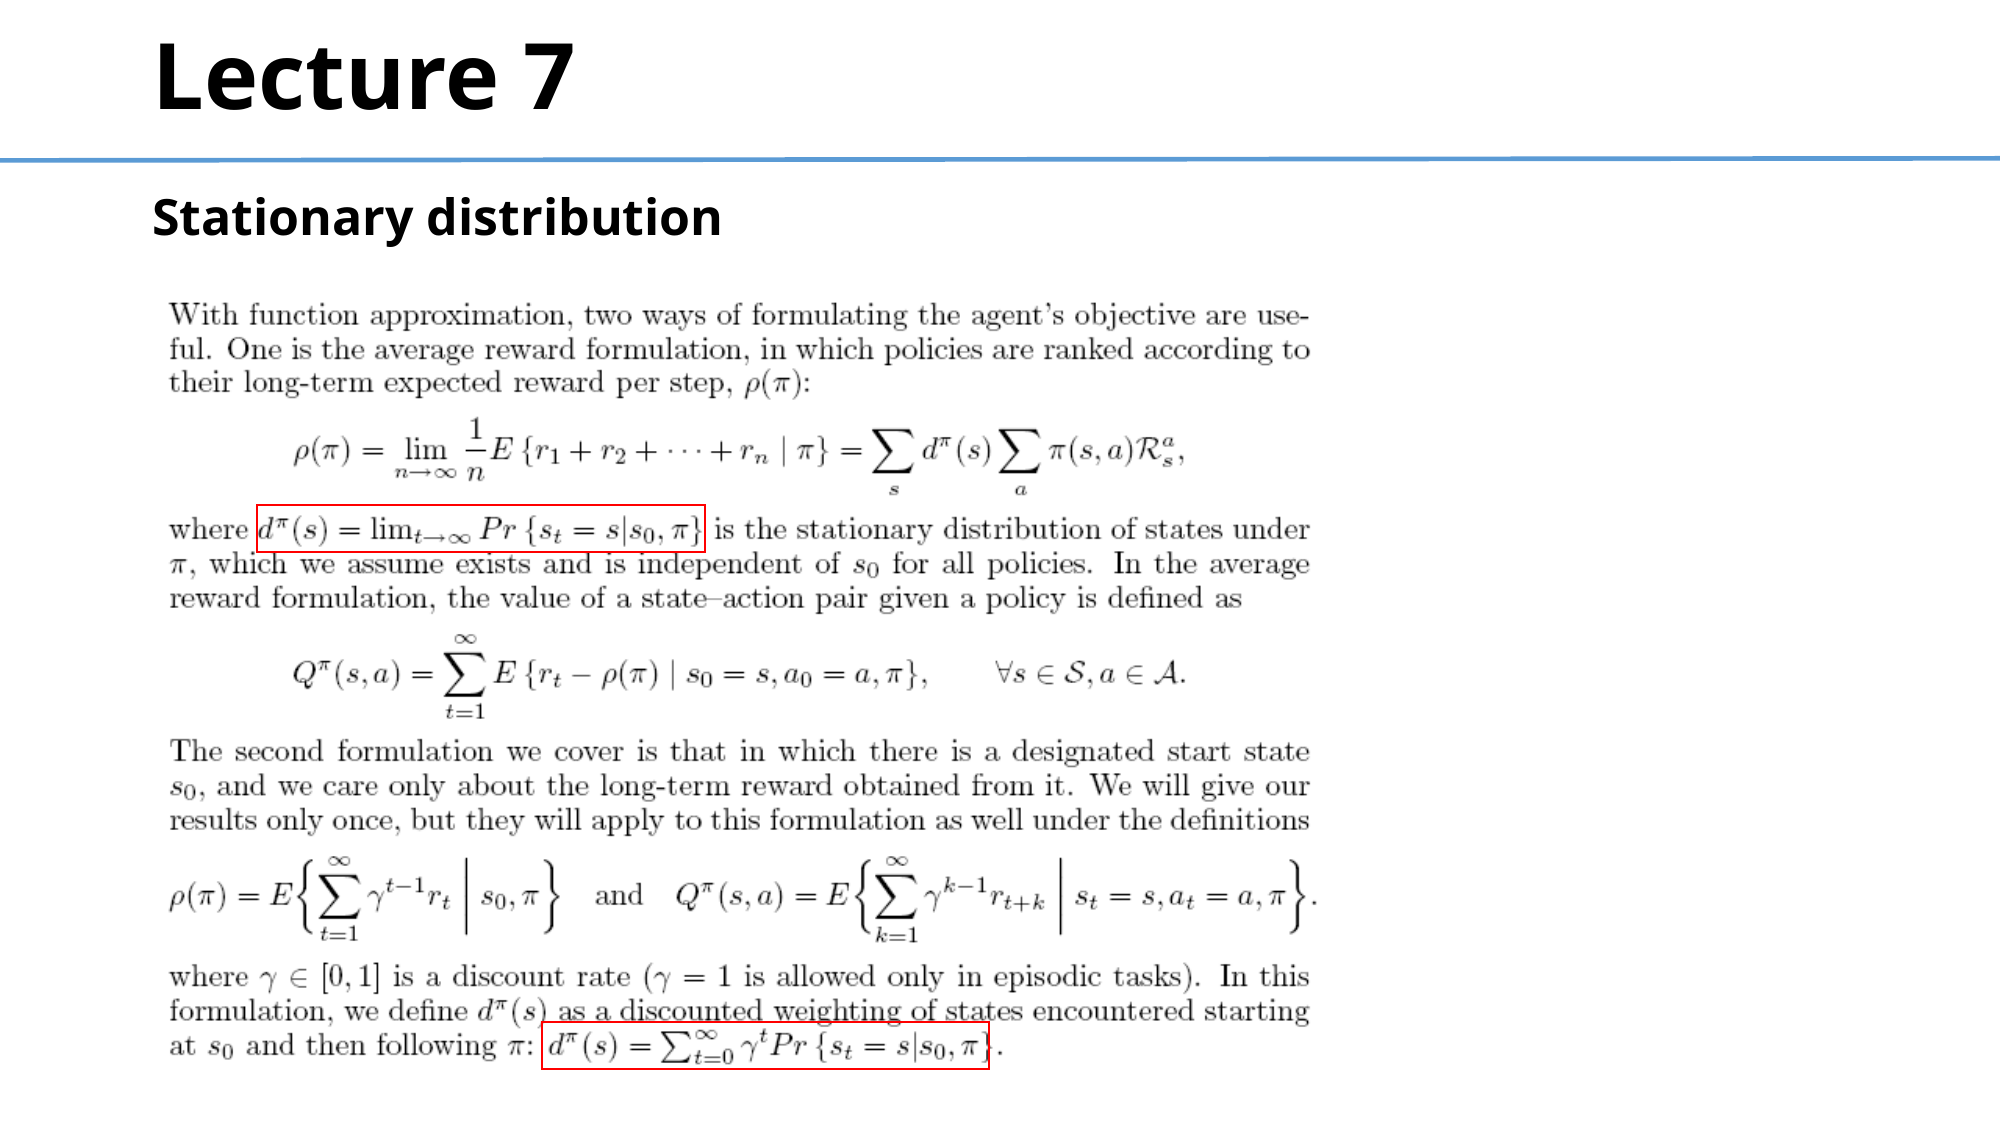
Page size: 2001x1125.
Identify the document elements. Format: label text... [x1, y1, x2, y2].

text_box Stationary distribution [137, 178, 850, 254]
title Lecture 7 [137, 0, 1863, 157]
picture [137, 272, 1345, 1078]
